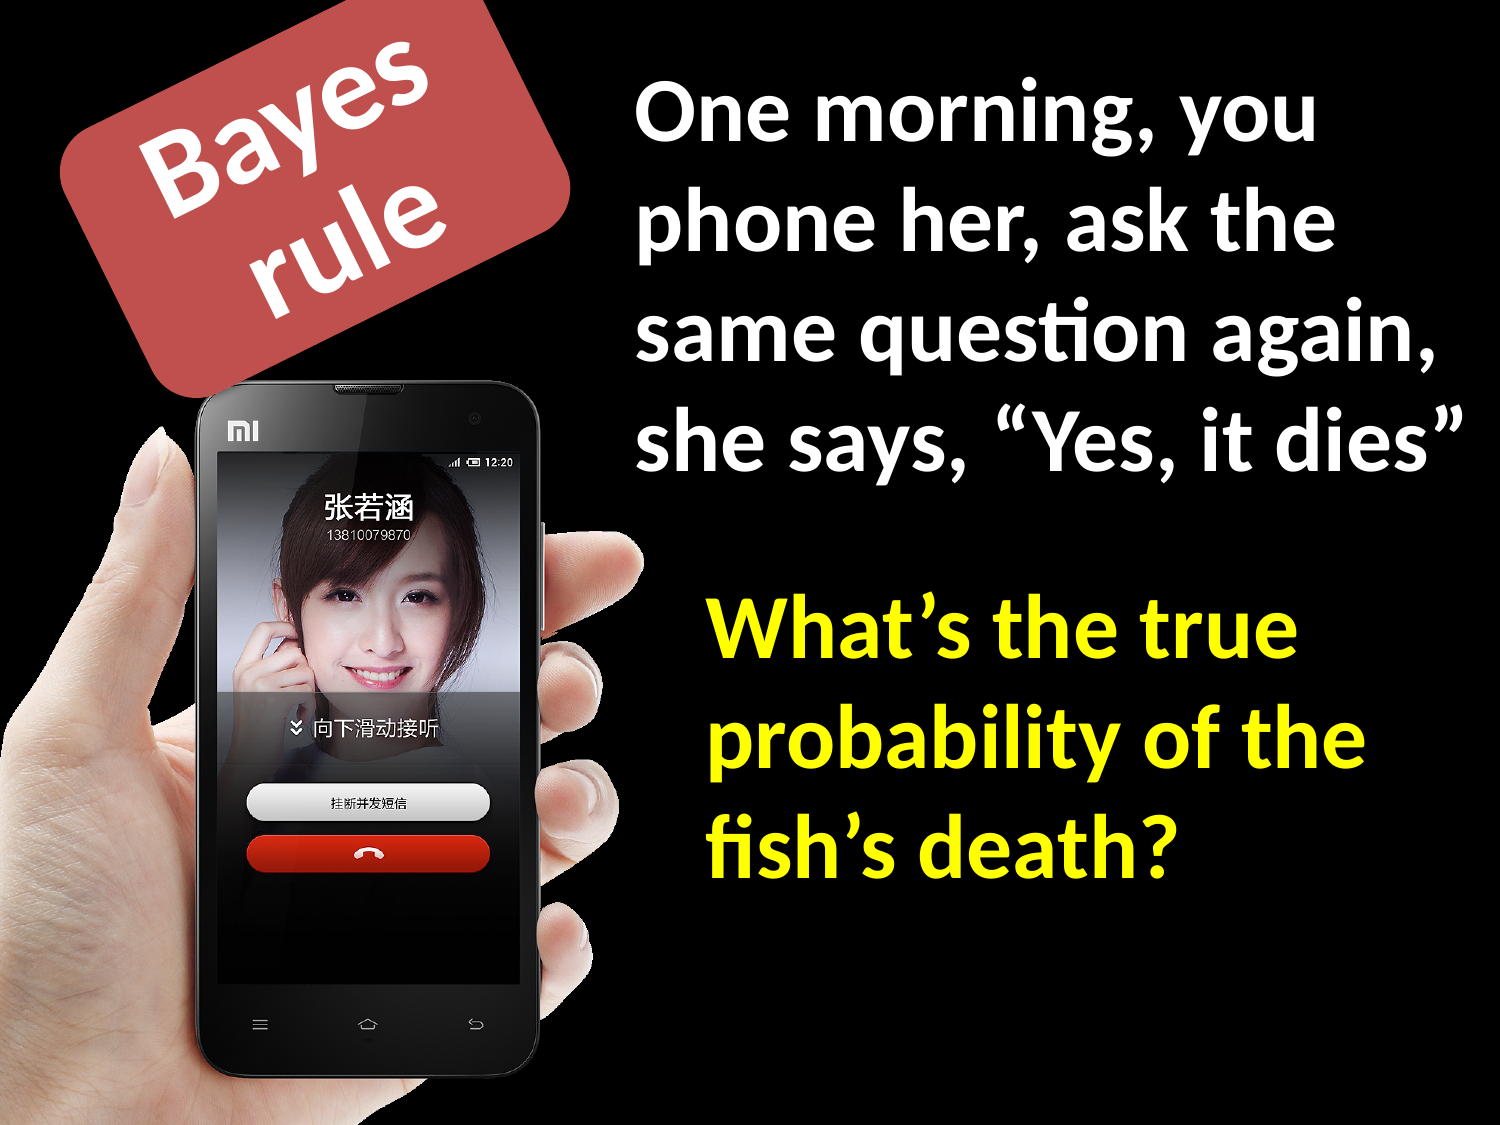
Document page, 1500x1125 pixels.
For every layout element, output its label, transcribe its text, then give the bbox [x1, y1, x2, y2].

text_box One morning, you phone her, ask the same question again, she says, “Yes, it dies” [620, 42, 1487, 498]
picture [0, 379, 645, 1125]
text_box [84, 32, 546, 329]
text_box What’s the true probability of the fish’s death? [690, 559, 1500, 905]
